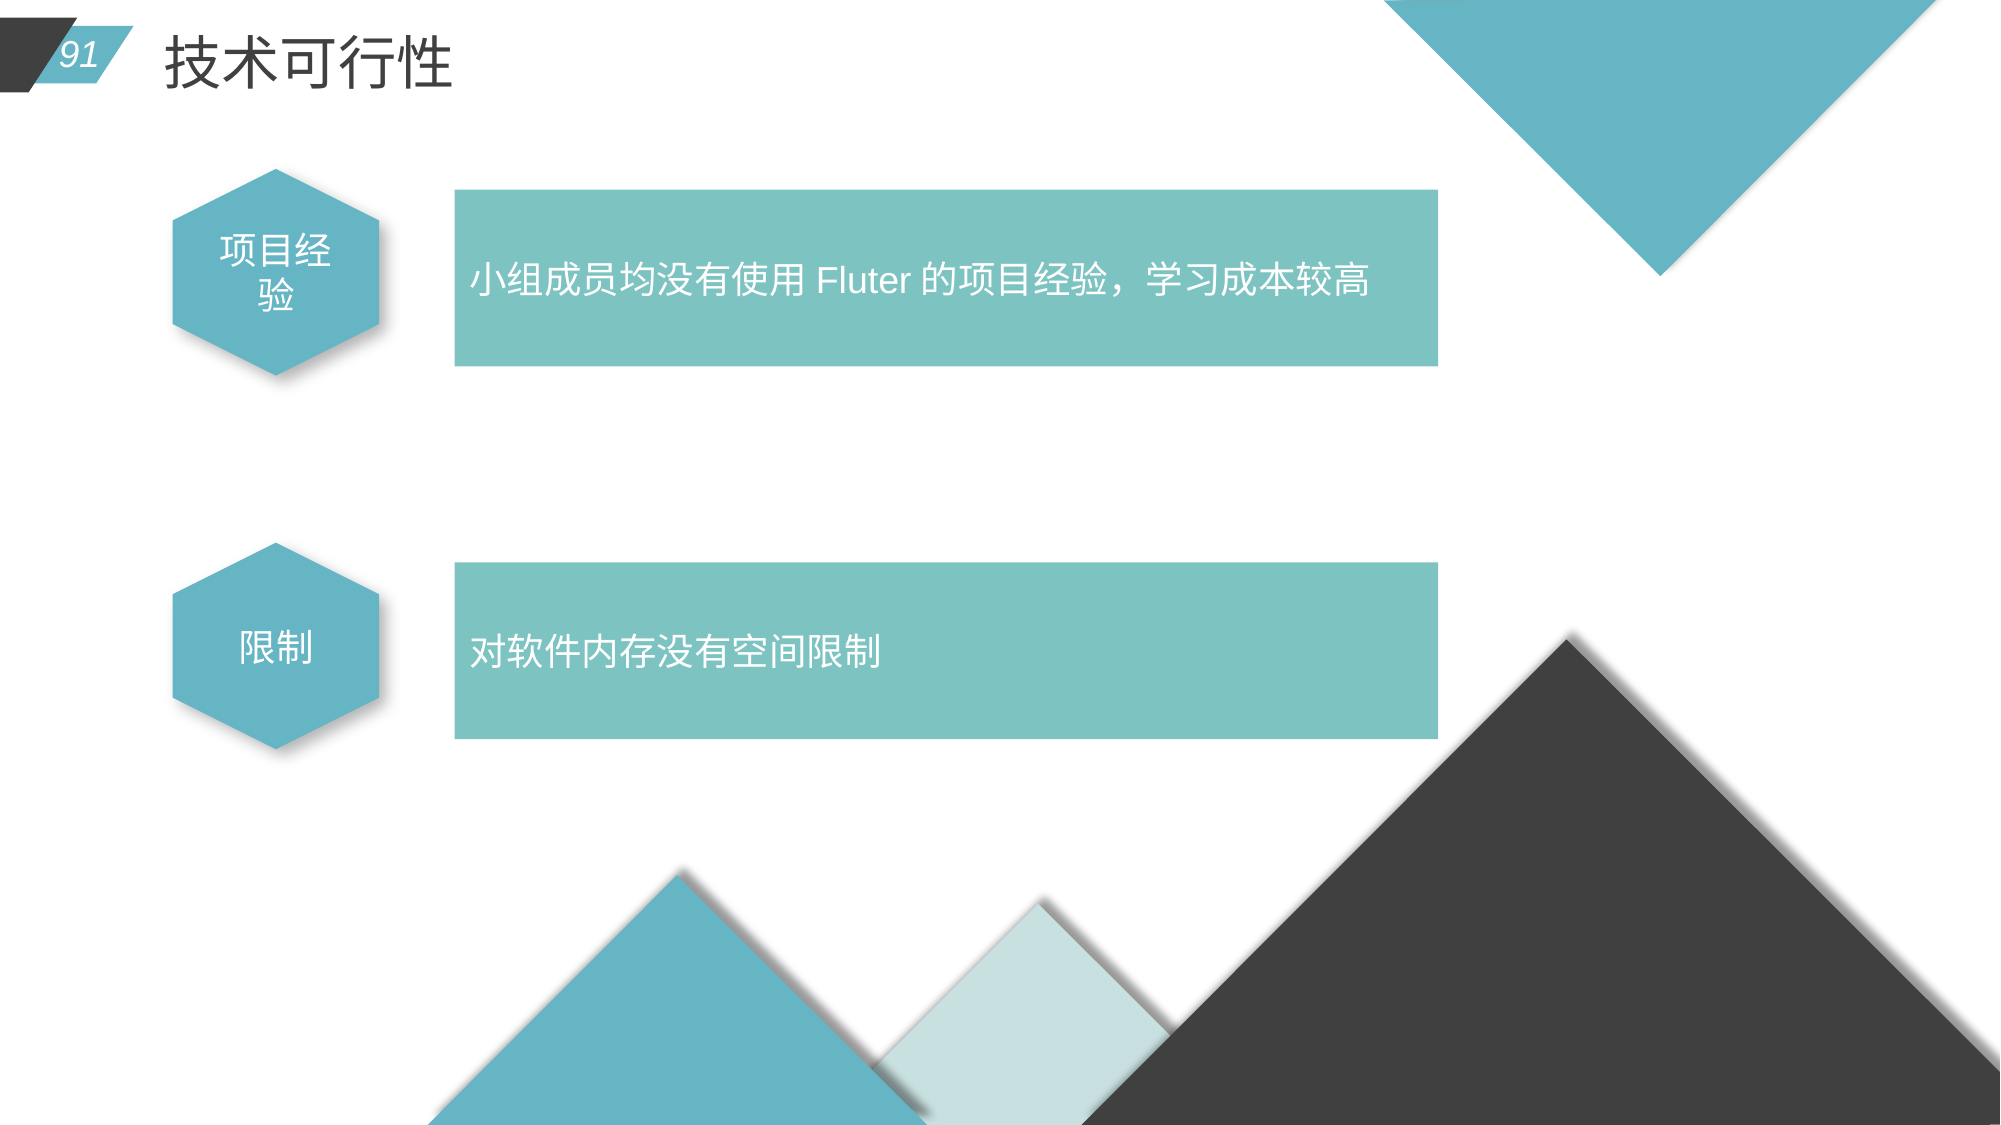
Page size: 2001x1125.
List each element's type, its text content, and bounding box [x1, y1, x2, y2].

text_box [426, 873, 929, 1125]
text_box 对软件内存没有空间限制 [454, 561, 1439, 740]
text_box [1381, 0, 1938, 278]
text_box 限制 [171, 541, 381, 751]
text_box 小组成员均没有使用Fluter的项目经验，学习成本较高 [454, 189, 1439, 367]
text_box 技术可行性 [148, 18, 470, 104]
text_box [1080, 637, 2000, 1125]
text_box 项目经验 [171, 167, 381, 377]
text_box [883, 902, 1166, 1125]
